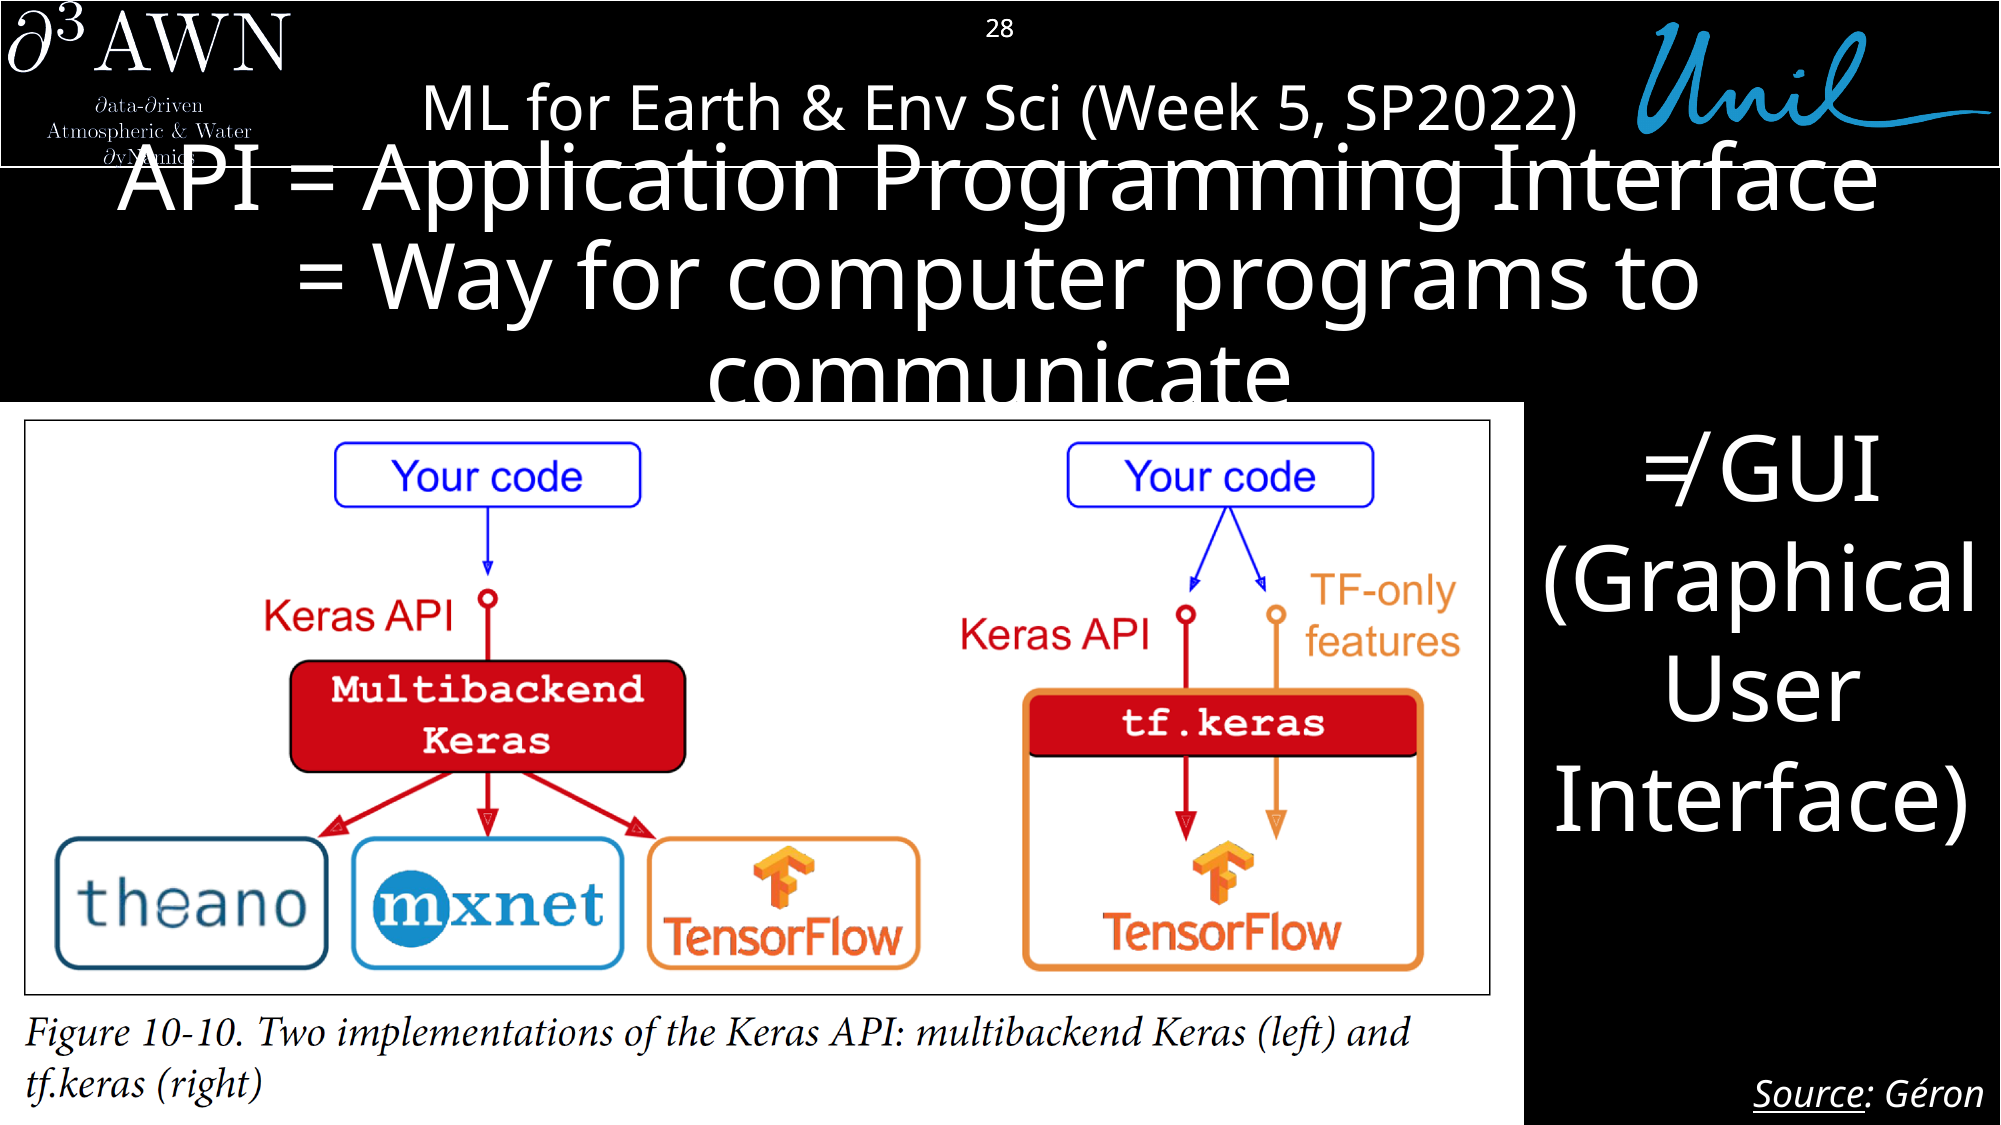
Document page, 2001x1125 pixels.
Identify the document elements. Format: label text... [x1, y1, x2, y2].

picture [0, 0, 298, 168]
picture [1609, 22, 2000, 145]
picture [0, 402, 1525, 1125]
text_box ≠ GUI (Graphical User Interface) [1525, 402, 2000, 858]
text_box Source: Géron [1525, 1062, 2000, 1123]
slide_number 28 [774, 0, 1225, 60]
title API = Application Programming Interface = Way for computer programs to communicate [0, 171, 2000, 389]
